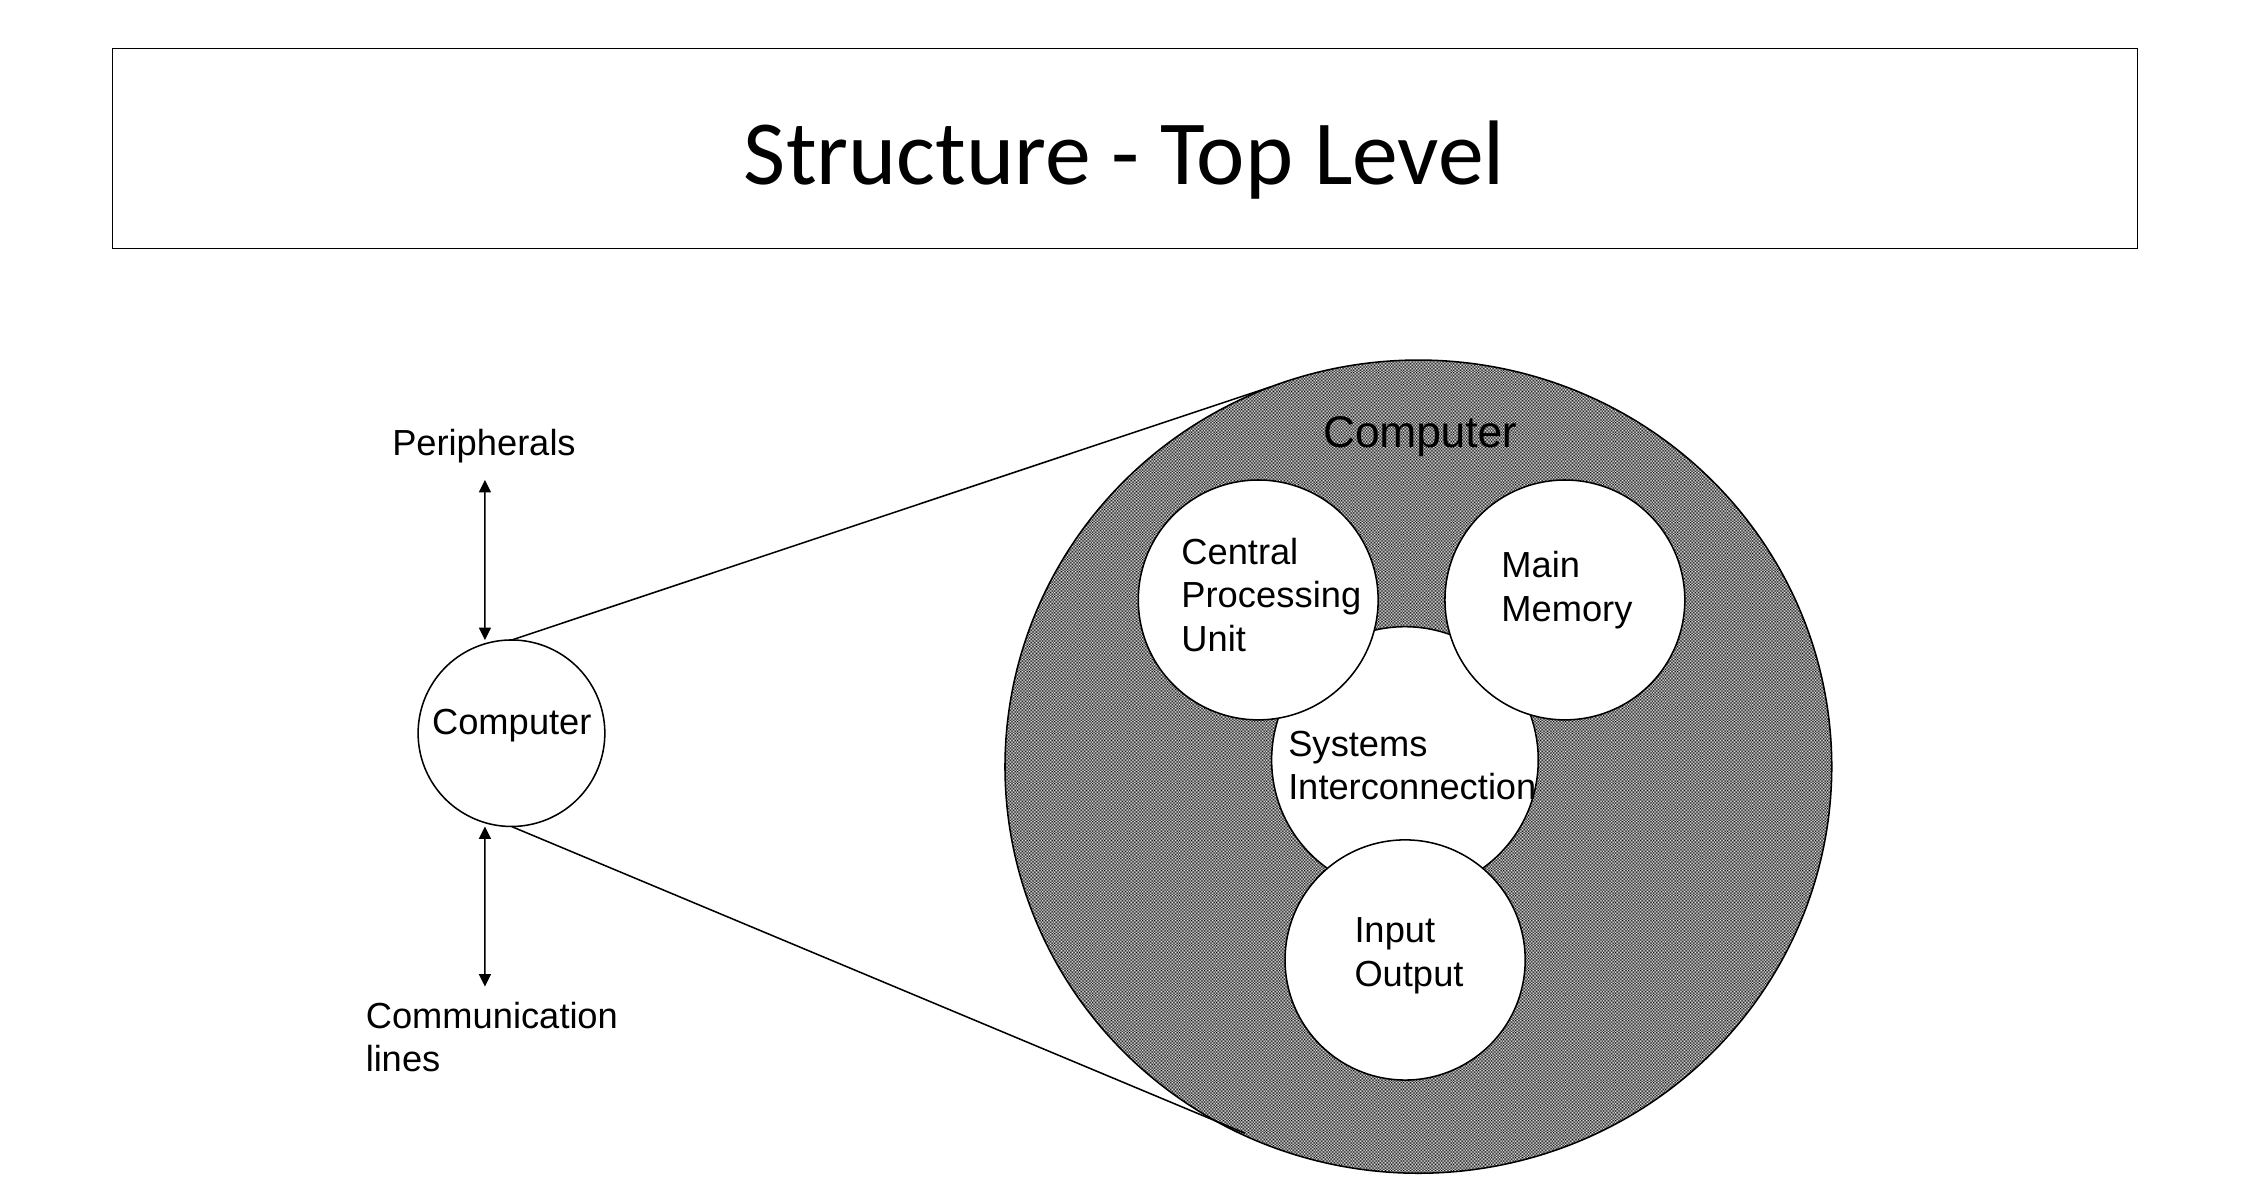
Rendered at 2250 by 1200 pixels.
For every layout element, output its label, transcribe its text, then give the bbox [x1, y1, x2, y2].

text_box Main Memory [1485, 533, 1649, 637]
text_box Computer [416, 690, 608, 751]
text_box [1005, 360, 1832, 1174]
text_box [1285, 839, 1526, 1081]
text_box Computer [1307, 395, 1533, 465]
text_box Peripherals [376, 410, 592, 471]
text_box [419, 751, 604, 827]
text_box Central Processing Unit [1165, 520, 1388, 667]
title Structure - Top Level [112, 48, 2138, 249]
text_box Input Output [1338, 898, 1480, 1002]
text_box Communication lines [350, 983, 635, 1088]
text_box [1306, 626, 1517, 711]
text_box [1138, 524, 1358, 720]
text_box [1444, 479, 1685, 720]
text_box [428, 639, 595, 690]
text_box Systems Interconnection [1272, 711, 1553, 815]
text_box [1168, 479, 1348, 520]
text_box [478, 826, 492, 987]
text_box [478, 479, 492, 641]
text_box [1283, 815, 1527, 868]
